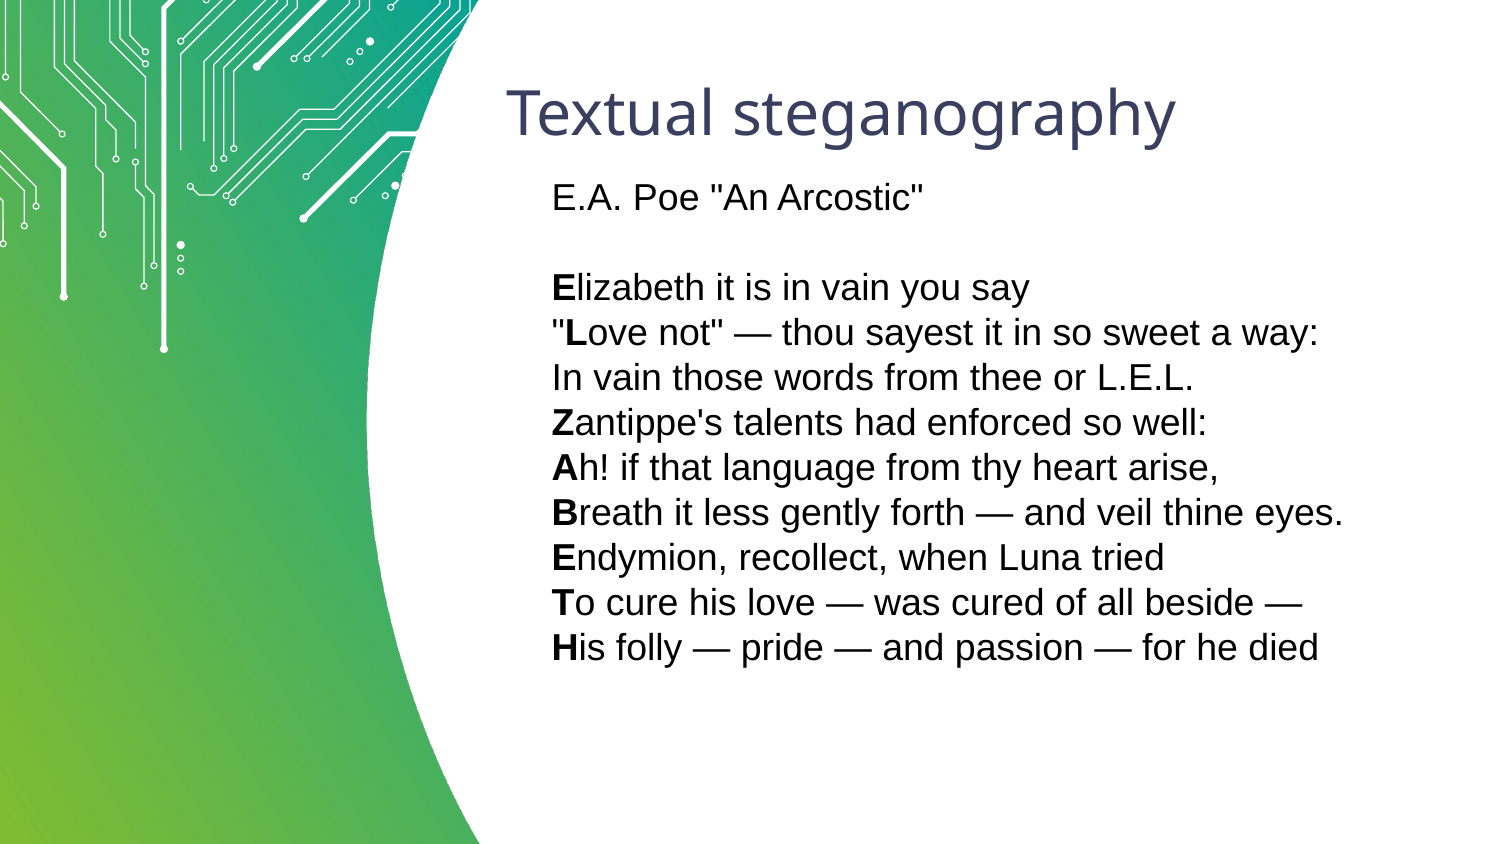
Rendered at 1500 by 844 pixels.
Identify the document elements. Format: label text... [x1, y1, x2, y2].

title Textual steganography [491, 63, 1394, 238]
text_box E.A. Poe "An Arcostic" Elizabeth it is in vain you say "Love not" — thou sayest it in so sweet a way: In vain those words from thee or L.E.L. Zantippe's talents had enforced so well: Ah! if that language from thy heart arise, Breath it less gently forth — and veil thine eyes. Endymion, recollect, when Luna tried To cure his love — was cured of all beside — His folly — pride — and passion — for he died [536, 120, 1368, 676]
picture [0, 0, 490, 844]
